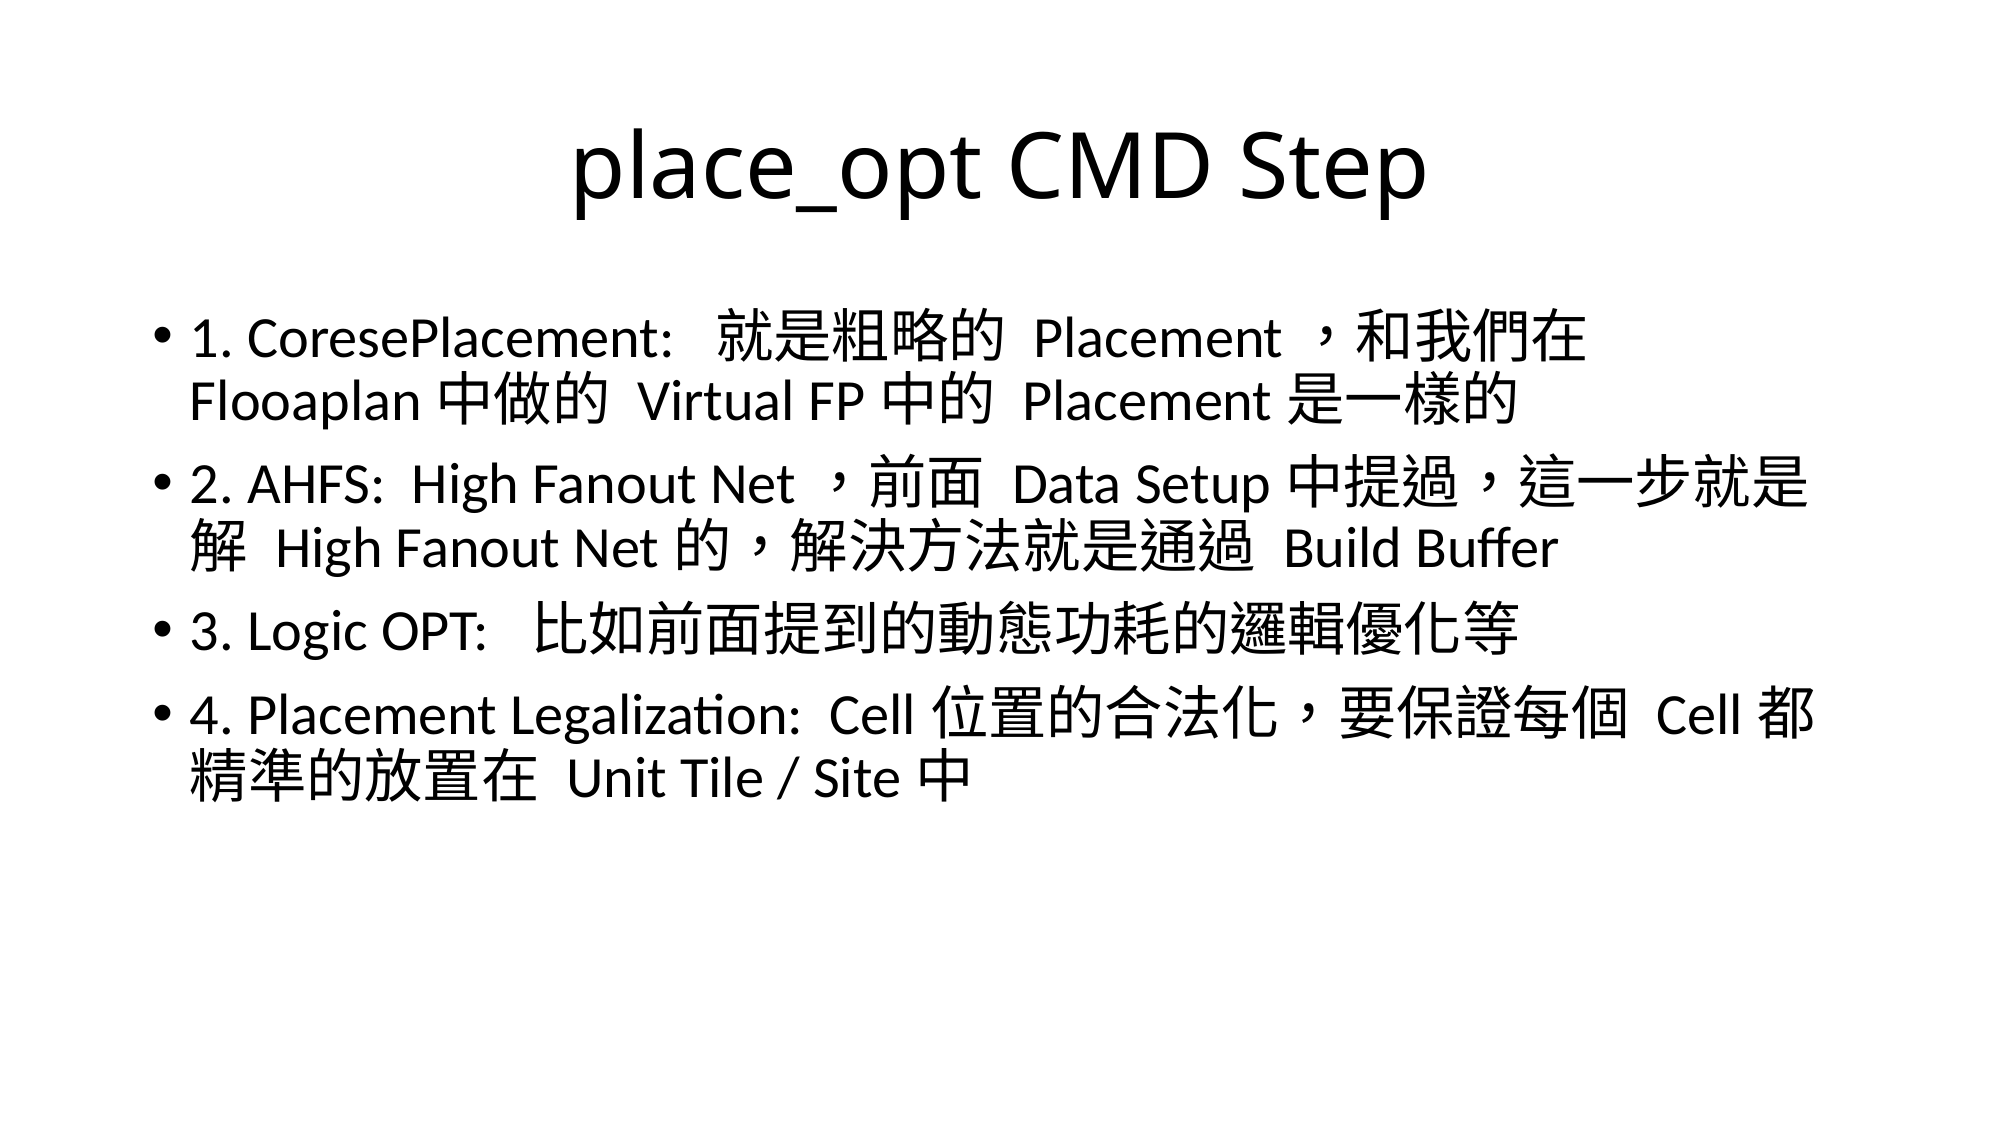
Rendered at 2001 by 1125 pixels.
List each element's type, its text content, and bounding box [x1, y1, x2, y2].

title place_opt CMD Step [137, 59, 1863, 278]
list 1. CoresePlacement: 就是粗略的 Placement，和我們在 Flooaplan中做的 Virtual FP中的 Placement是一樣的 2. AHFS: High Fanout Net，前面 Data Setup中提過，這一步就是解 High Fanout Net的，解決方法就是通過 Build Buffer 3. Logic OPT: 比如前面提到的動態功耗的邏輯優化等 4. Placement Legalization: Cell位置的合法化，要保證每個 Cell都精準的放置在 Unit Tile / Site中 [137, 299, 1863, 1014]
